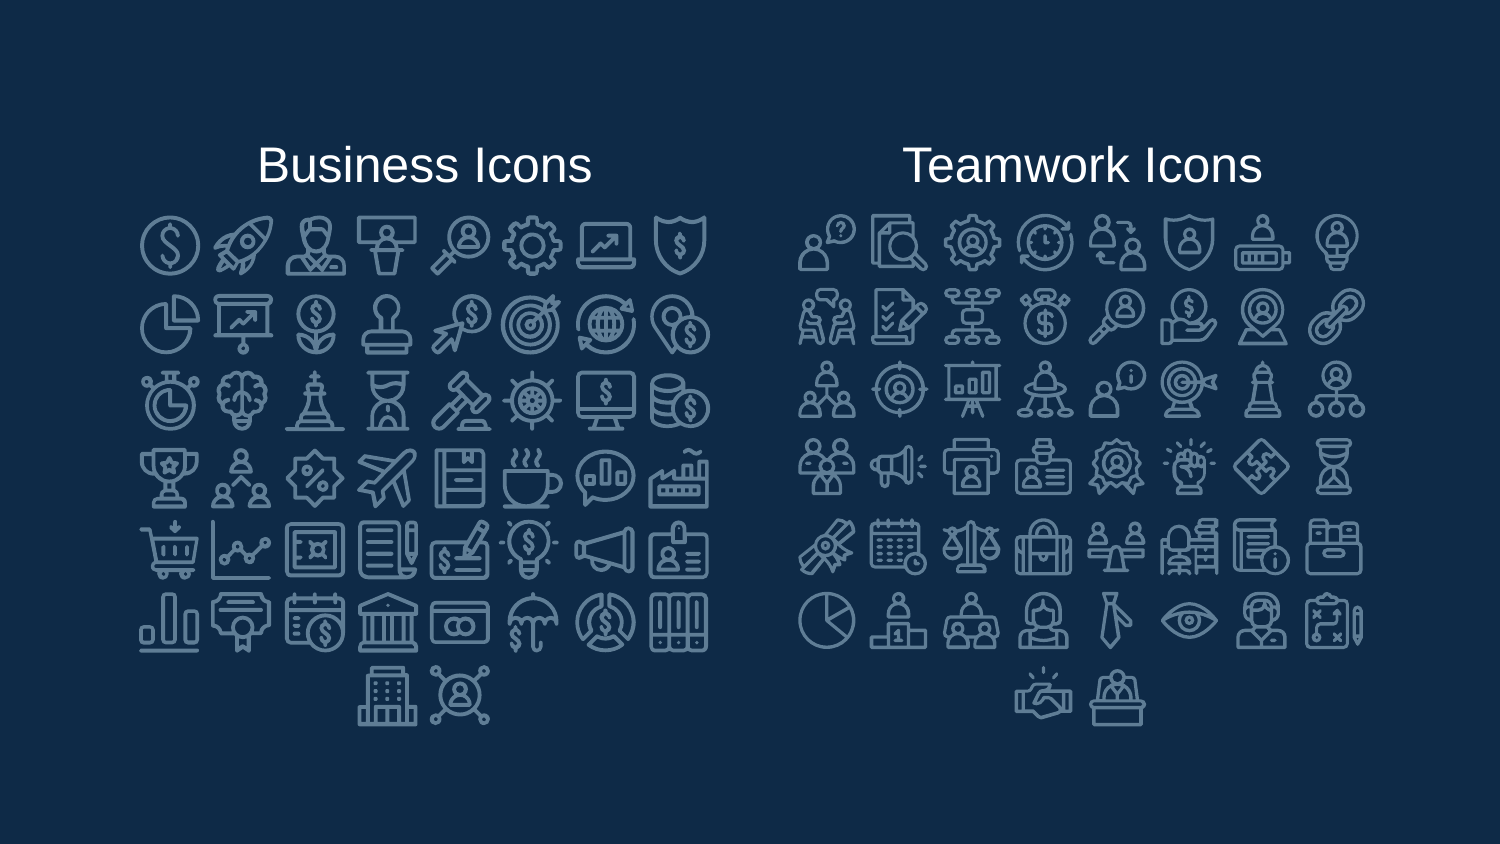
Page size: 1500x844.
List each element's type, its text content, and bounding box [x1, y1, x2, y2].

text_box [871, 213, 929, 272]
text_box [1244, 360, 1282, 418]
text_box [212, 215, 274, 276]
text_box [284, 521, 346, 578]
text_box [429, 600, 491, 645]
text_box [574, 526, 635, 574]
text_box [649, 373, 711, 429]
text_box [285, 215, 347, 276]
title Teamwork Icons [797, 117, 1369, 197]
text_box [1304, 591, 1364, 650]
text_box [1160, 360, 1218, 418]
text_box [429, 664, 491, 726]
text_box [797, 287, 857, 346]
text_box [869, 517, 928, 576]
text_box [798, 437, 856, 496]
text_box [653, 215, 707, 276]
text_box [1016, 360, 1074, 418]
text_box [1236, 591, 1287, 650]
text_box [575, 449, 636, 508]
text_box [575, 221, 637, 270]
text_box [210, 519, 272, 581]
text_box [357, 448, 417, 509]
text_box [1018, 287, 1072, 346]
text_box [869, 591, 928, 650]
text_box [429, 519, 491, 581]
text_box [1232, 437, 1290, 496]
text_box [1237, 287, 1289, 346]
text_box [284, 592, 346, 653]
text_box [1232, 517, 1291, 576]
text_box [869, 444, 928, 489]
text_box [430, 293, 492, 355]
text_box [1308, 288, 1366, 346]
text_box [942, 437, 1001, 496]
text_box [1315, 213, 1359, 272]
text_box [296, 294, 336, 355]
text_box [649, 293, 711, 355]
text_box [870, 287, 929, 346]
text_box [1233, 213, 1292, 272]
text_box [1087, 521, 1146, 573]
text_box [797, 213, 857, 272]
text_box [284, 448, 345, 509]
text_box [501, 370, 563, 432]
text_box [139, 519, 200, 581]
title Business Icons [139, 117, 711, 197]
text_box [575, 370, 637, 432]
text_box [1160, 601, 1219, 640]
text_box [1160, 287, 1219, 346]
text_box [429, 215, 493, 276]
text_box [1087, 287, 1148, 346]
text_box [139, 447, 199, 509]
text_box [139, 215, 201, 276]
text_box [366, 370, 410, 432]
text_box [434, 448, 486, 509]
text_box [574, 293, 638, 355]
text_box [357, 520, 419, 580]
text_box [798, 518, 856, 576]
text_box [139, 294, 201, 355]
text_box [942, 591, 1000, 650]
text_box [501, 215, 563, 277]
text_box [1088, 213, 1147, 272]
text_box [1088, 669, 1147, 727]
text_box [212, 293, 274, 355]
text_box [798, 360, 856, 418]
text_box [1163, 213, 1215, 272]
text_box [1162, 437, 1217, 496]
text_box [1014, 518, 1073, 576]
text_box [210, 591, 272, 653]
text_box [507, 591, 559, 653]
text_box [648, 447, 710, 509]
text_box [1018, 591, 1069, 650]
text_box [500, 294, 561, 355]
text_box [648, 520, 710, 580]
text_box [870, 360, 929, 419]
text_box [357, 591, 419, 653]
text_box [1160, 517, 1219, 576]
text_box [502, 447, 564, 509]
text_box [1088, 360, 1147, 419]
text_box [498, 519, 559, 581]
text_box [140, 370, 200, 432]
text_box [356, 215, 417, 276]
text_box [798, 591, 856, 649]
text_box [942, 519, 1001, 574]
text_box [575, 592, 637, 653]
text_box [943, 213, 1002, 272]
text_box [648, 592, 709, 653]
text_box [210, 447, 272, 509]
text_box [1307, 360, 1366, 418]
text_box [138, 591, 200, 653]
text_box [944, 288, 1002, 345]
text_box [1305, 518, 1363, 576]
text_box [1016, 213, 1074, 272]
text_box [357, 665, 418, 727]
text_box [284, 370, 345, 432]
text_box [430, 370, 493, 432]
text_box [361, 294, 413, 355]
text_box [1014, 437, 1073, 496]
text_box [1100, 591, 1133, 650]
text_box [1315, 438, 1353, 496]
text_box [943, 360, 1002, 419]
text_box [216, 370, 268, 431]
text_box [1014, 665, 1073, 720]
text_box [1087, 437, 1146, 496]
